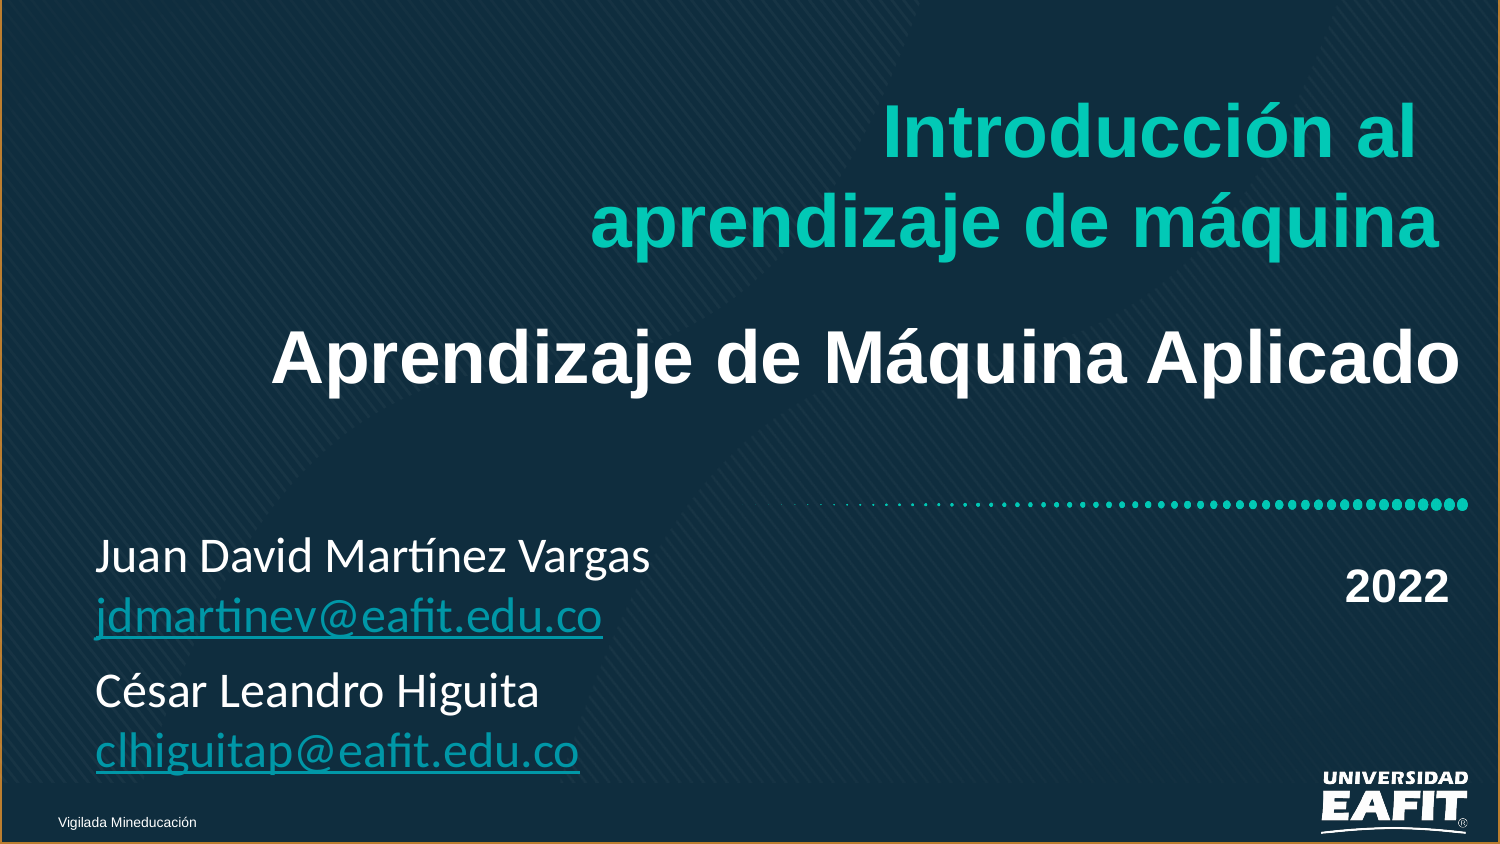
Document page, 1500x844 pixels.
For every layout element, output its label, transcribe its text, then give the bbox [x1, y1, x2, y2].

picture [1321, 771, 1468, 834]
title Introducción al aprendizaje de máquina [263, 82, 1441, 359]
text_box César Leandro Higuita clhiguitap@eafit.edu.co [80, 665, 888, 770]
text_box Juan David Martínez Vargas jdmartinev@eafit.edu.co [80, 518, 1339, 657]
picture [716, 498, 1468, 511]
